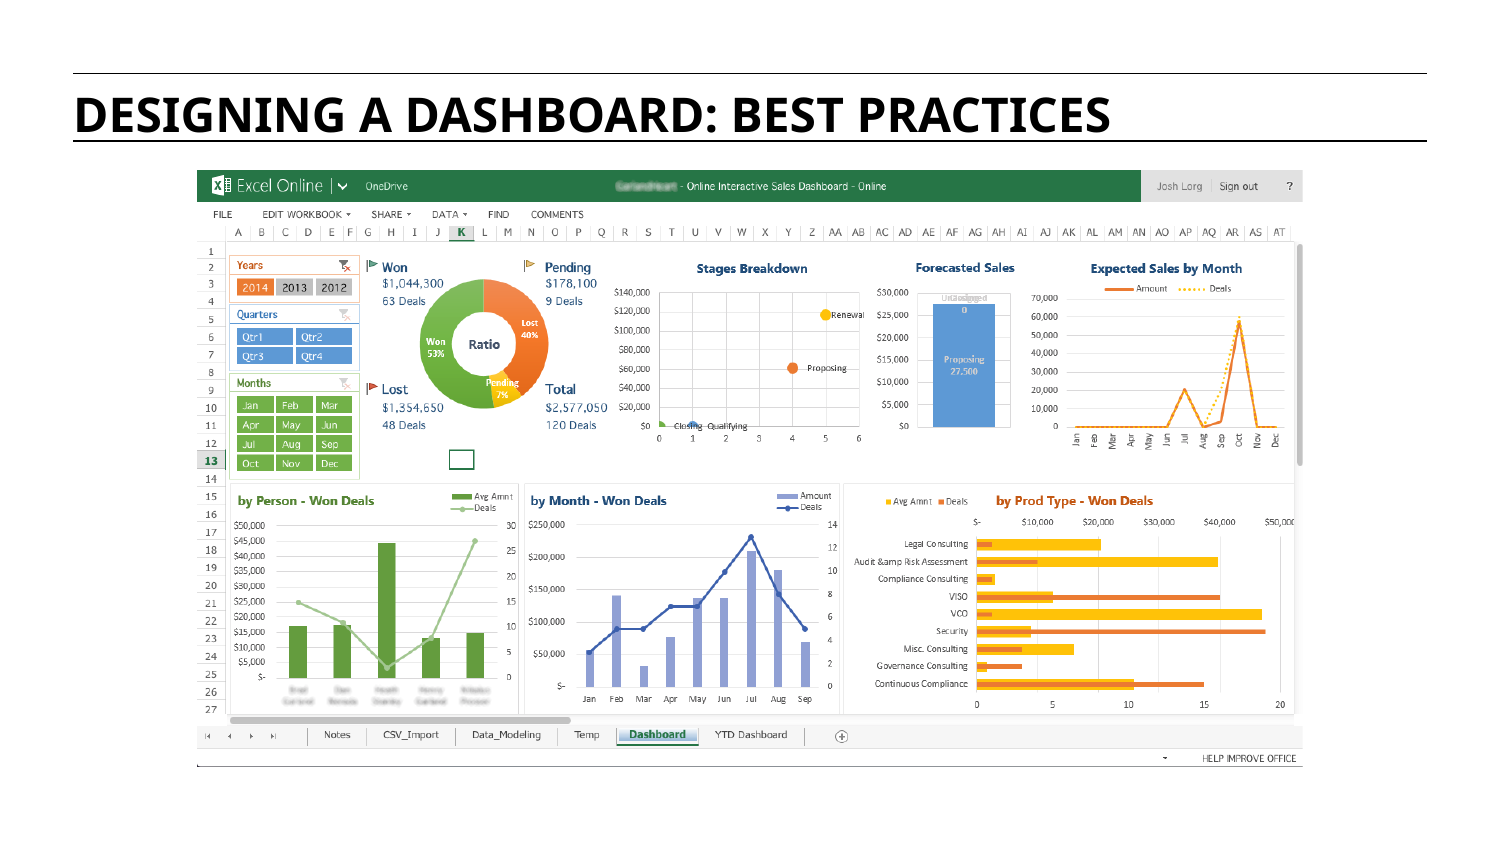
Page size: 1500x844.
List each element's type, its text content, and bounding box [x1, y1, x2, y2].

text_box DESIGNING A DASHBOARD: BEST PRACTICES [73, 85, 1310, 135]
picture [196, 169, 1303, 767]
